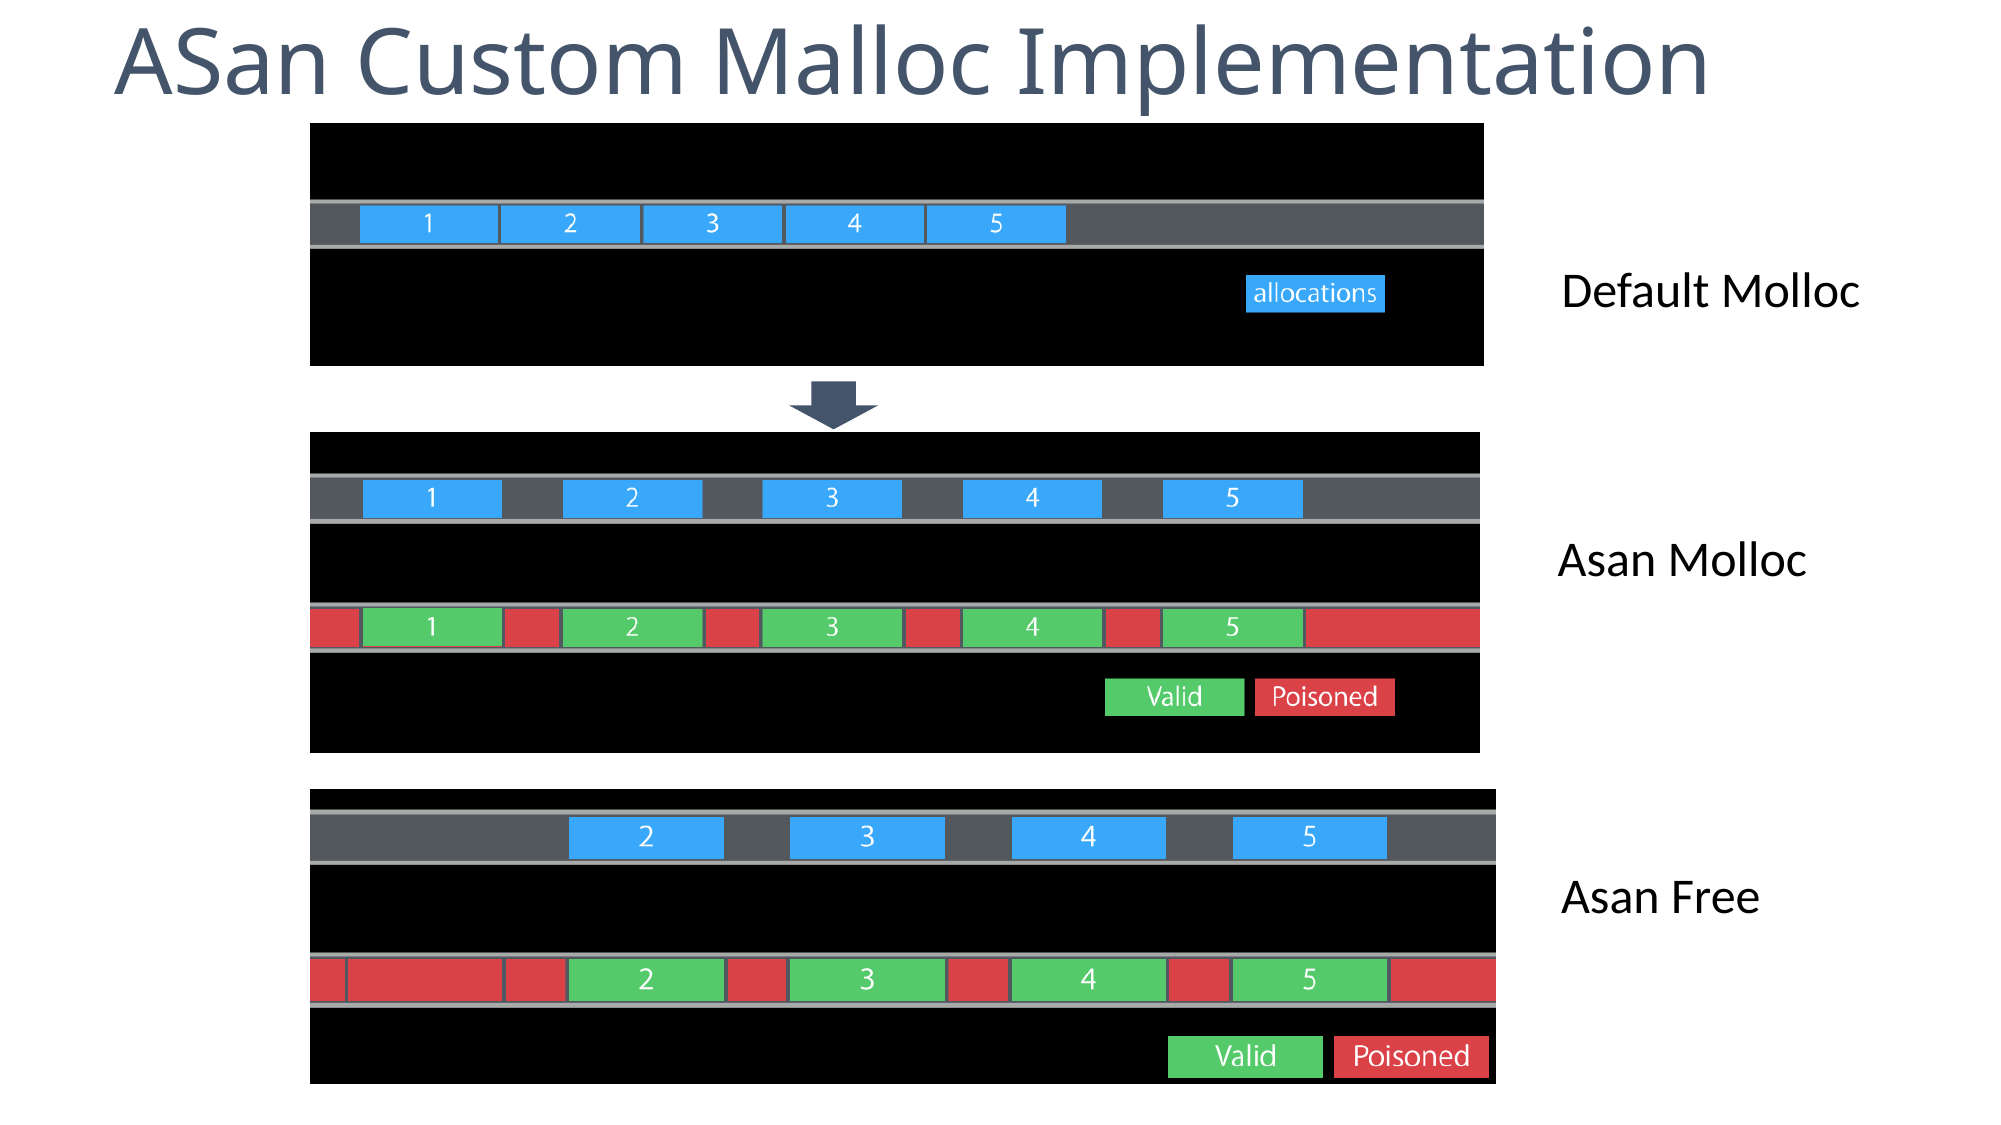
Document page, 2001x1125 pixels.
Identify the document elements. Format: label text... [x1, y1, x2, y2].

picture [310, 789, 1496, 1084]
title ASan Custom Malloc Implementation [99, 7, 1900, 198]
text_box Asan Molloc [1542, 519, 1834, 594]
text_box Asan Free [1546, 855, 1776, 931]
picture [310, 123, 1484, 366]
picture [310, 432, 1480, 753]
text_box [788, 380, 879, 430]
text_box Default Molloc [1546, 249, 1887, 325]
